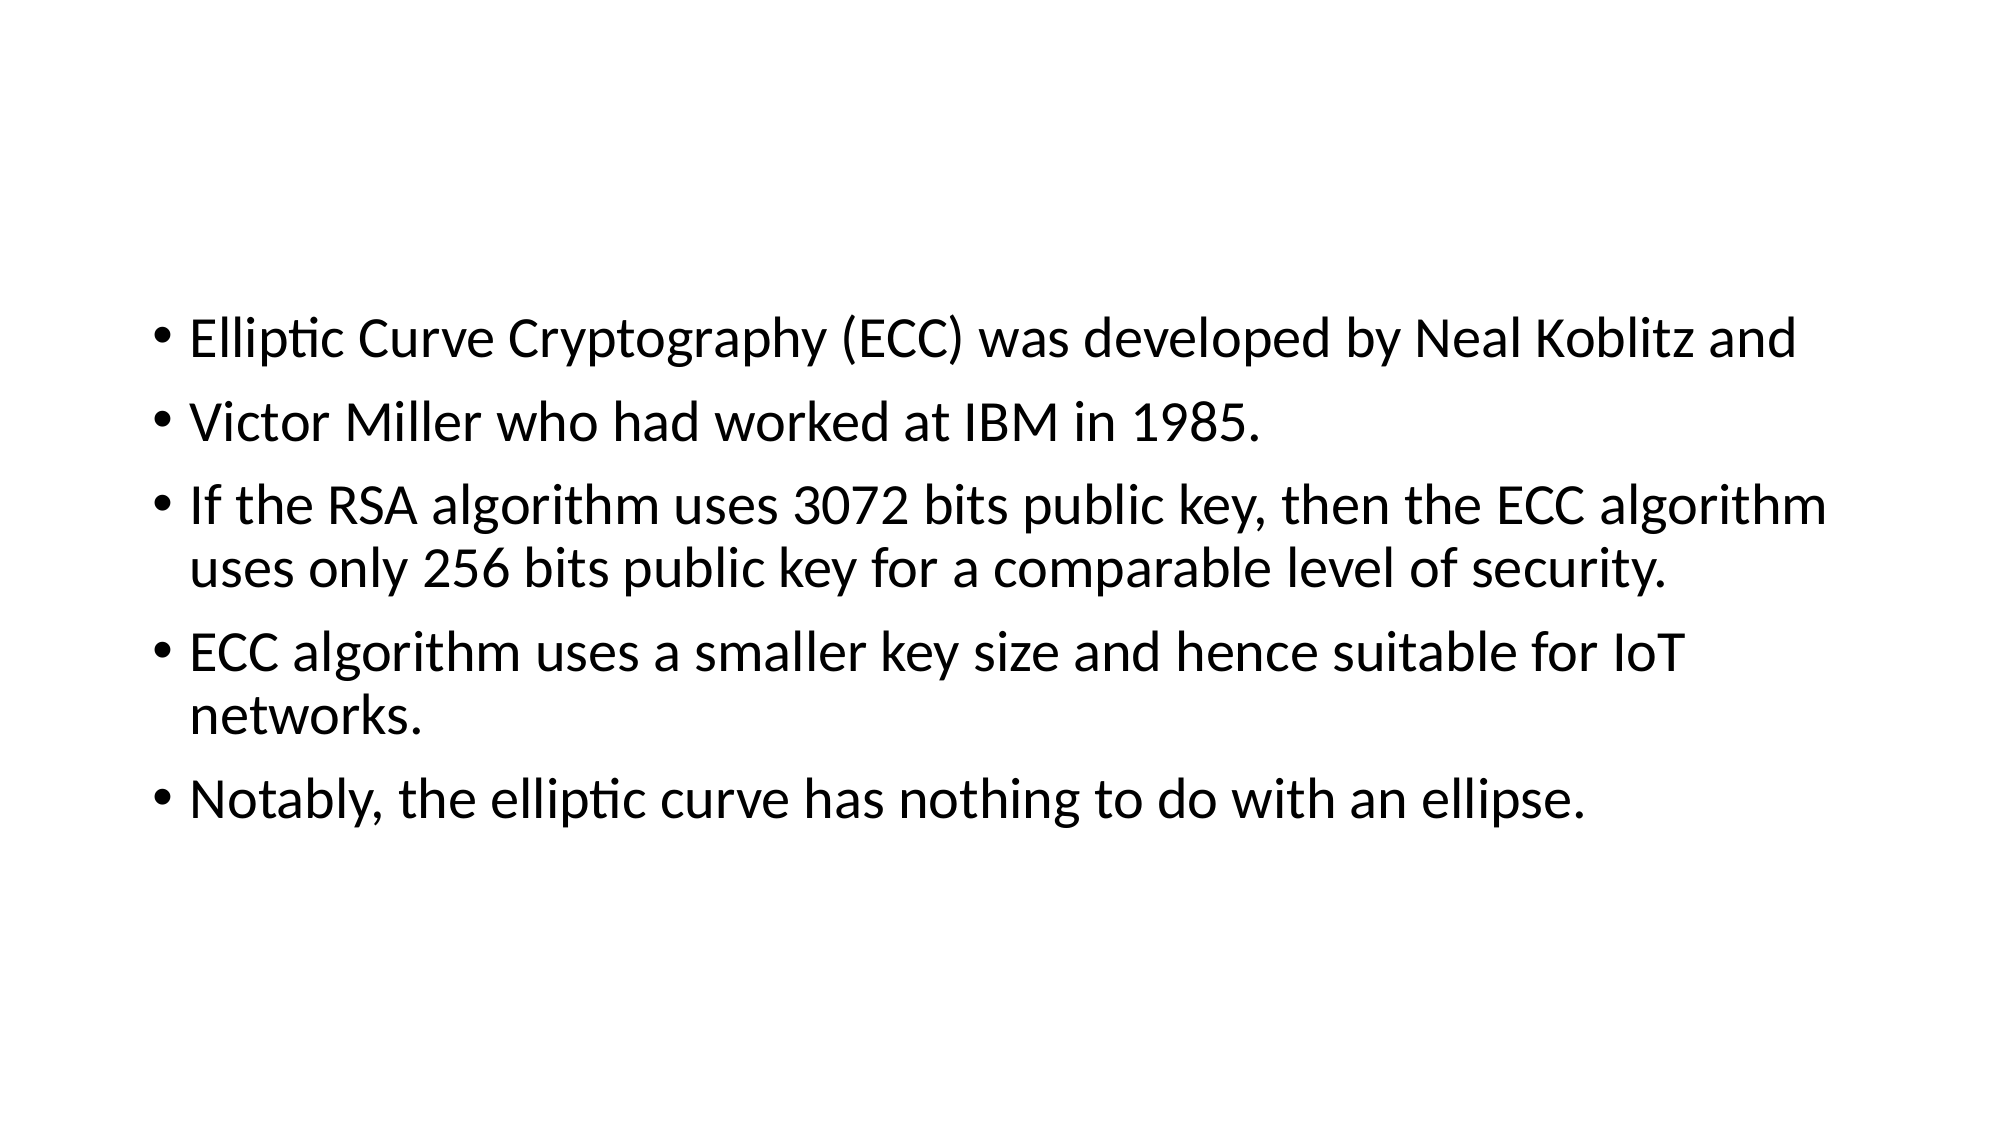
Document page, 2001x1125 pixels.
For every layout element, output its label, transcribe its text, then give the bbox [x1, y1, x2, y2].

list Elliptic Curve Cryptography (ECC) was developed by Neal Koblitz and Victor Miller who had worked at IBM in 1985. If the RSA algorithm uses 3072 bits public key, then the ECC algorithm uses only 256 bits public key for a comparable level of security. ECC algorithm uses a smaller key size and hence suitable for IoT networks. Notably, the elliptic curve has nothing to do with an ellipse. [137, 299, 1863, 1014]
